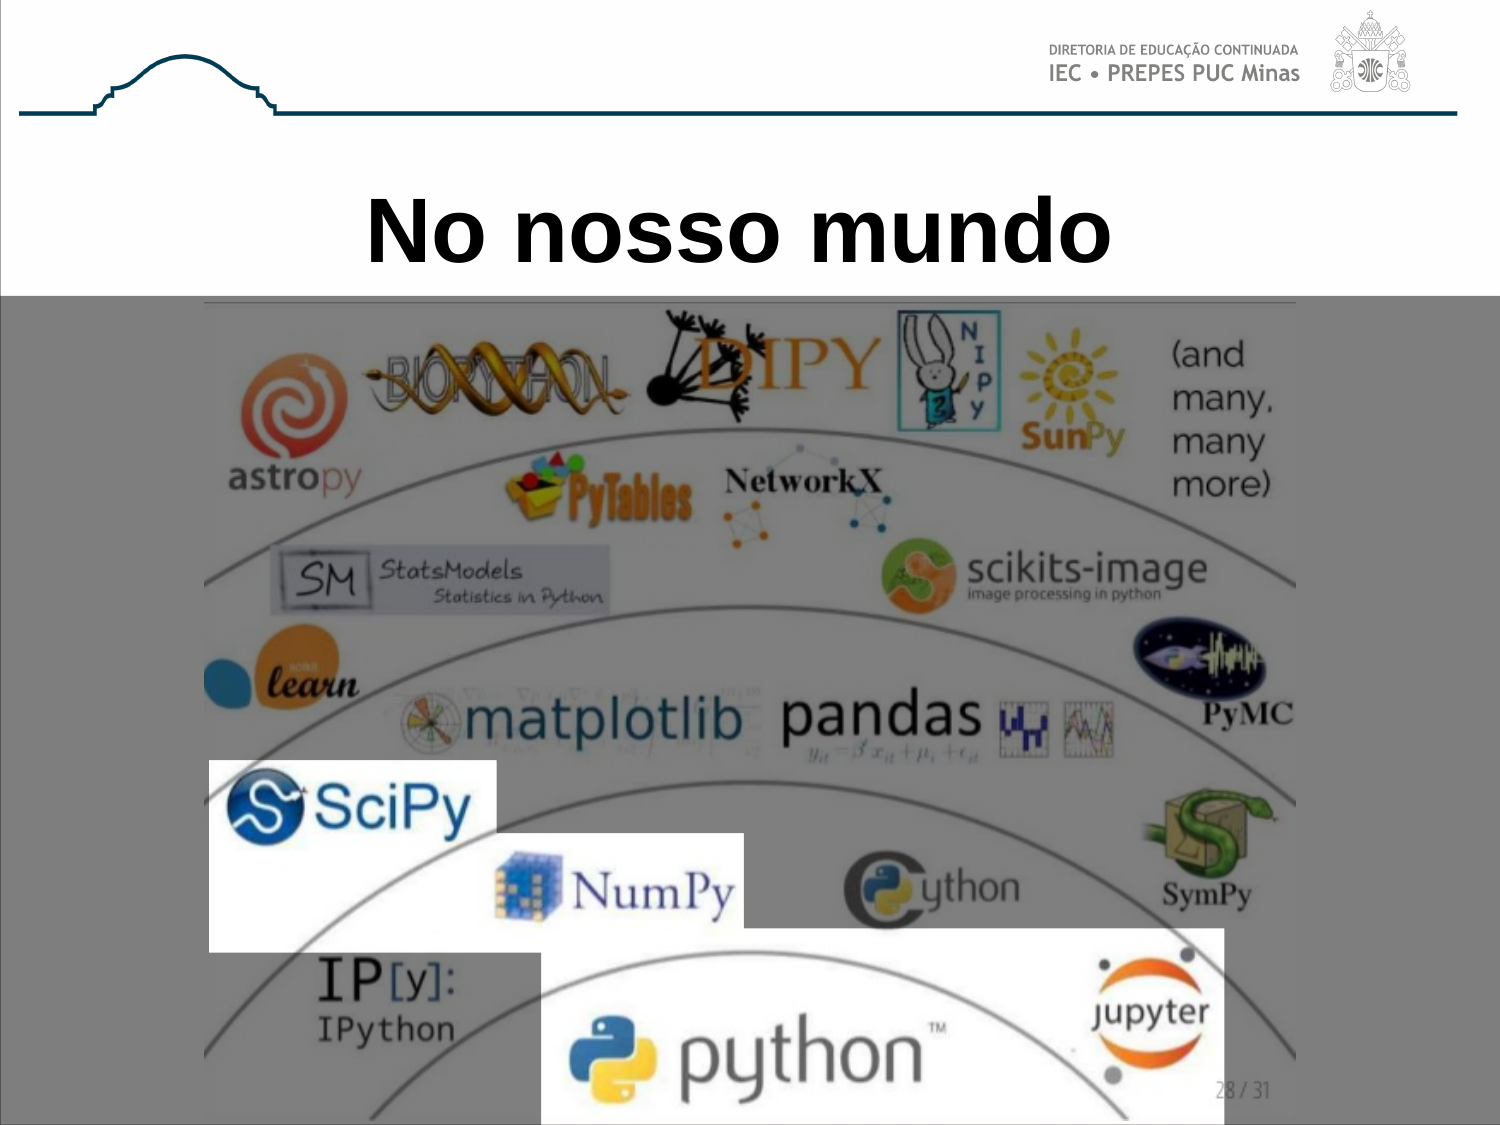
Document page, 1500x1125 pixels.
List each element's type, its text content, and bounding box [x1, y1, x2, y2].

picture [204, 302, 1296, 1125]
title No nosso mundo [64, 148, 1415, 294]
text_box [0, 294, 1500, 1125]
picture [0, 0, 1500, 294]
